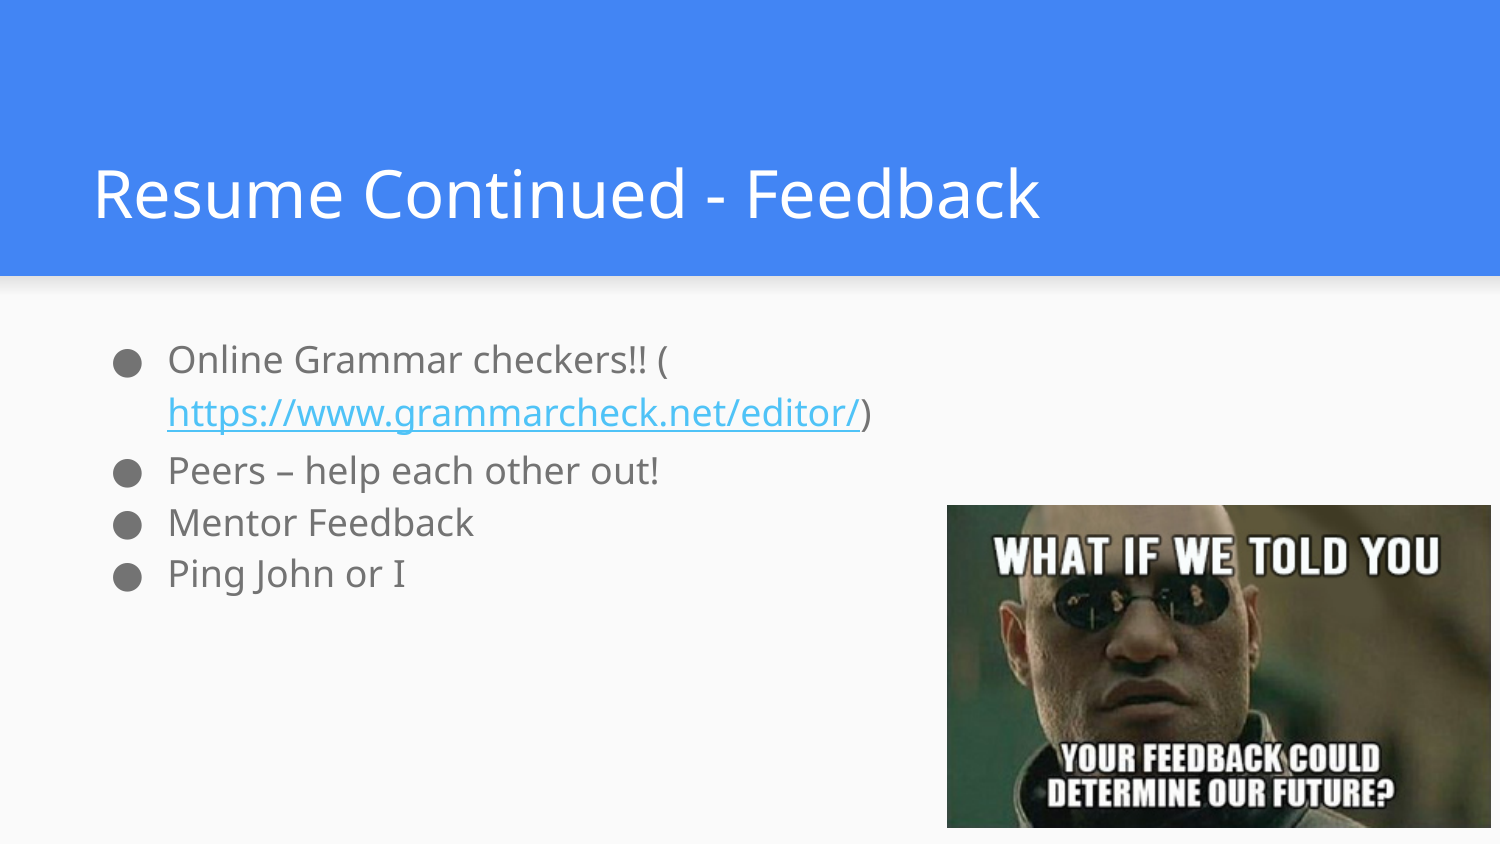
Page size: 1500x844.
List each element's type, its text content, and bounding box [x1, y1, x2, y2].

picture [946, 505, 1491, 828]
title Resume Continued - Feedback [77, 121, 1427, 248]
list Online Grammar checkers!! (https://www.grammarcheck.net/editor/) Peers – help each other out! Mentor Feedback Ping John or I [77, 314, 1138, 760]
